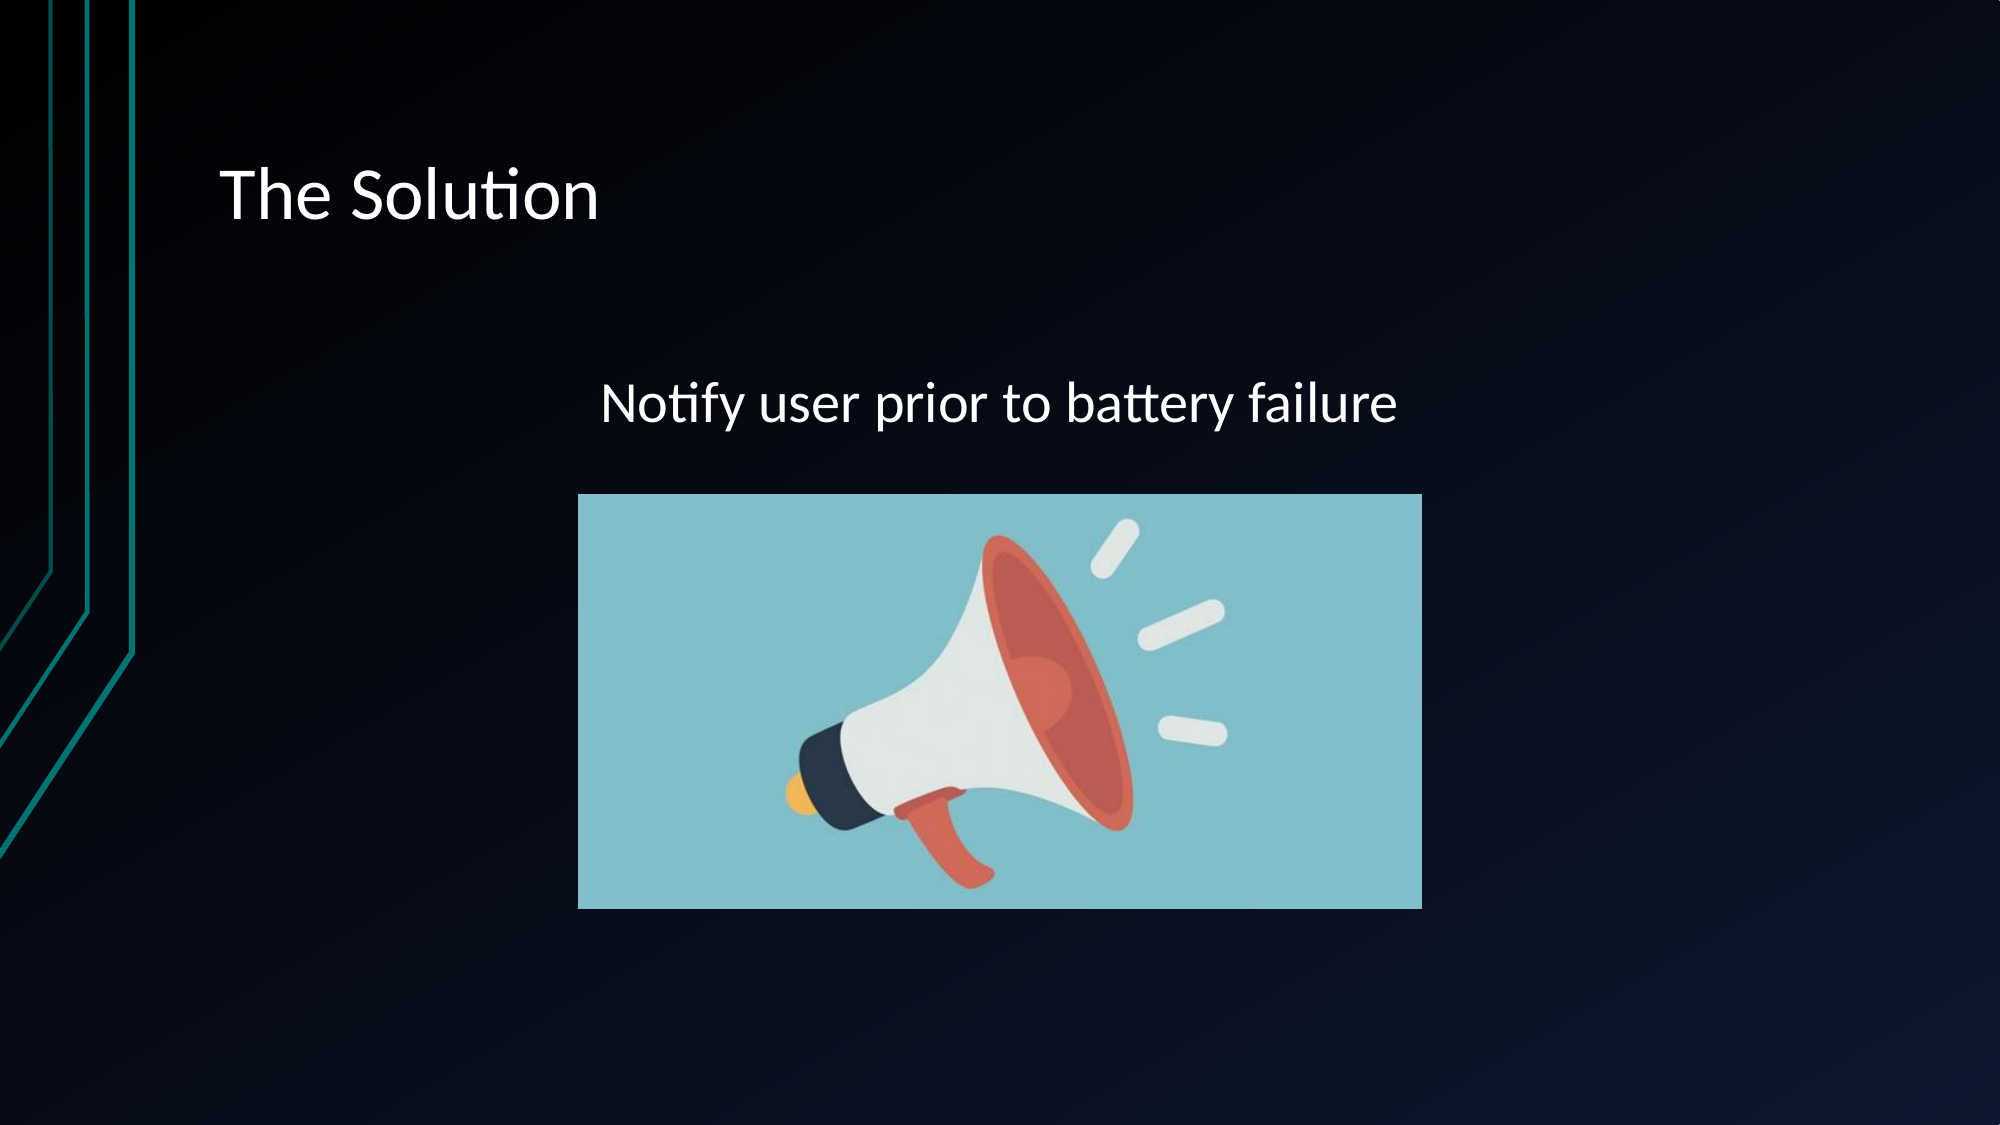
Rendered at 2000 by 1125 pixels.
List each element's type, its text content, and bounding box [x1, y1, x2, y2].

title The Solution [199, 45, 1900, 246]
list Notify user prior to battery failure [348, 295, 1652, 446]
picture [577, 494, 1422, 909]
